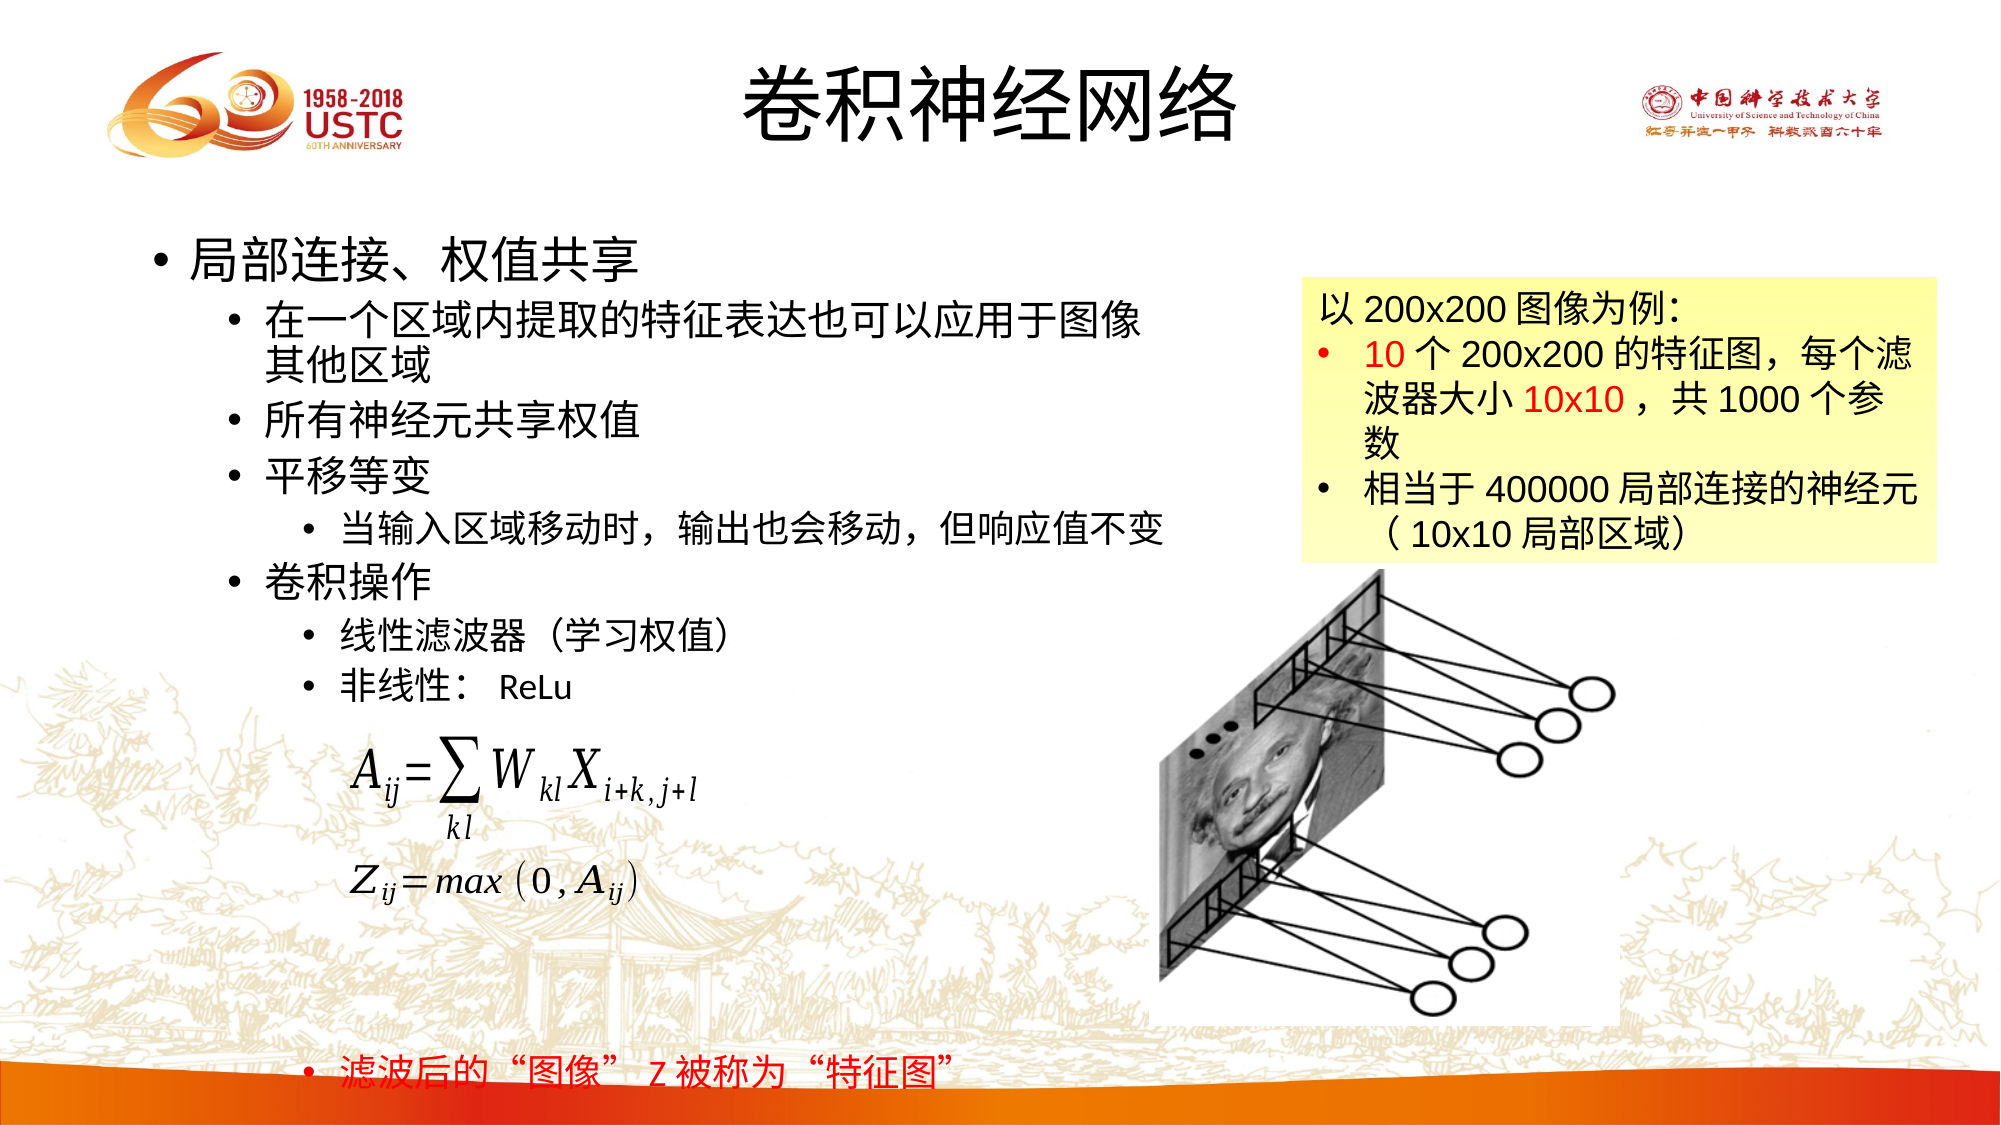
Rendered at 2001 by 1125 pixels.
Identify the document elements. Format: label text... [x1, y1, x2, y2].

text_box 以200x200图像为例： 10个200x200的特征图，每个滤波器大小10x10，共1000个参数 相当于400000局部连接的神经元（10x10局部区域） [1302, 277, 1937, 563]
list 局部连接、权值共享 在一个区域内提取的特征表达也可以应用于图像其他区域 所有神经元共享权值 平移等变 当输入区域移动时，输出也会移动，但响应值不变 卷积操作 线性滤波器（学习权值） 非线性：ReLu 滤波后的“图像”Z被称为“特征图” [137, 227, 1195, 1014]
text_box 卷积神经网络 [137, 0, 1863, 218]
picture [0, 0, 2001, 1125]
